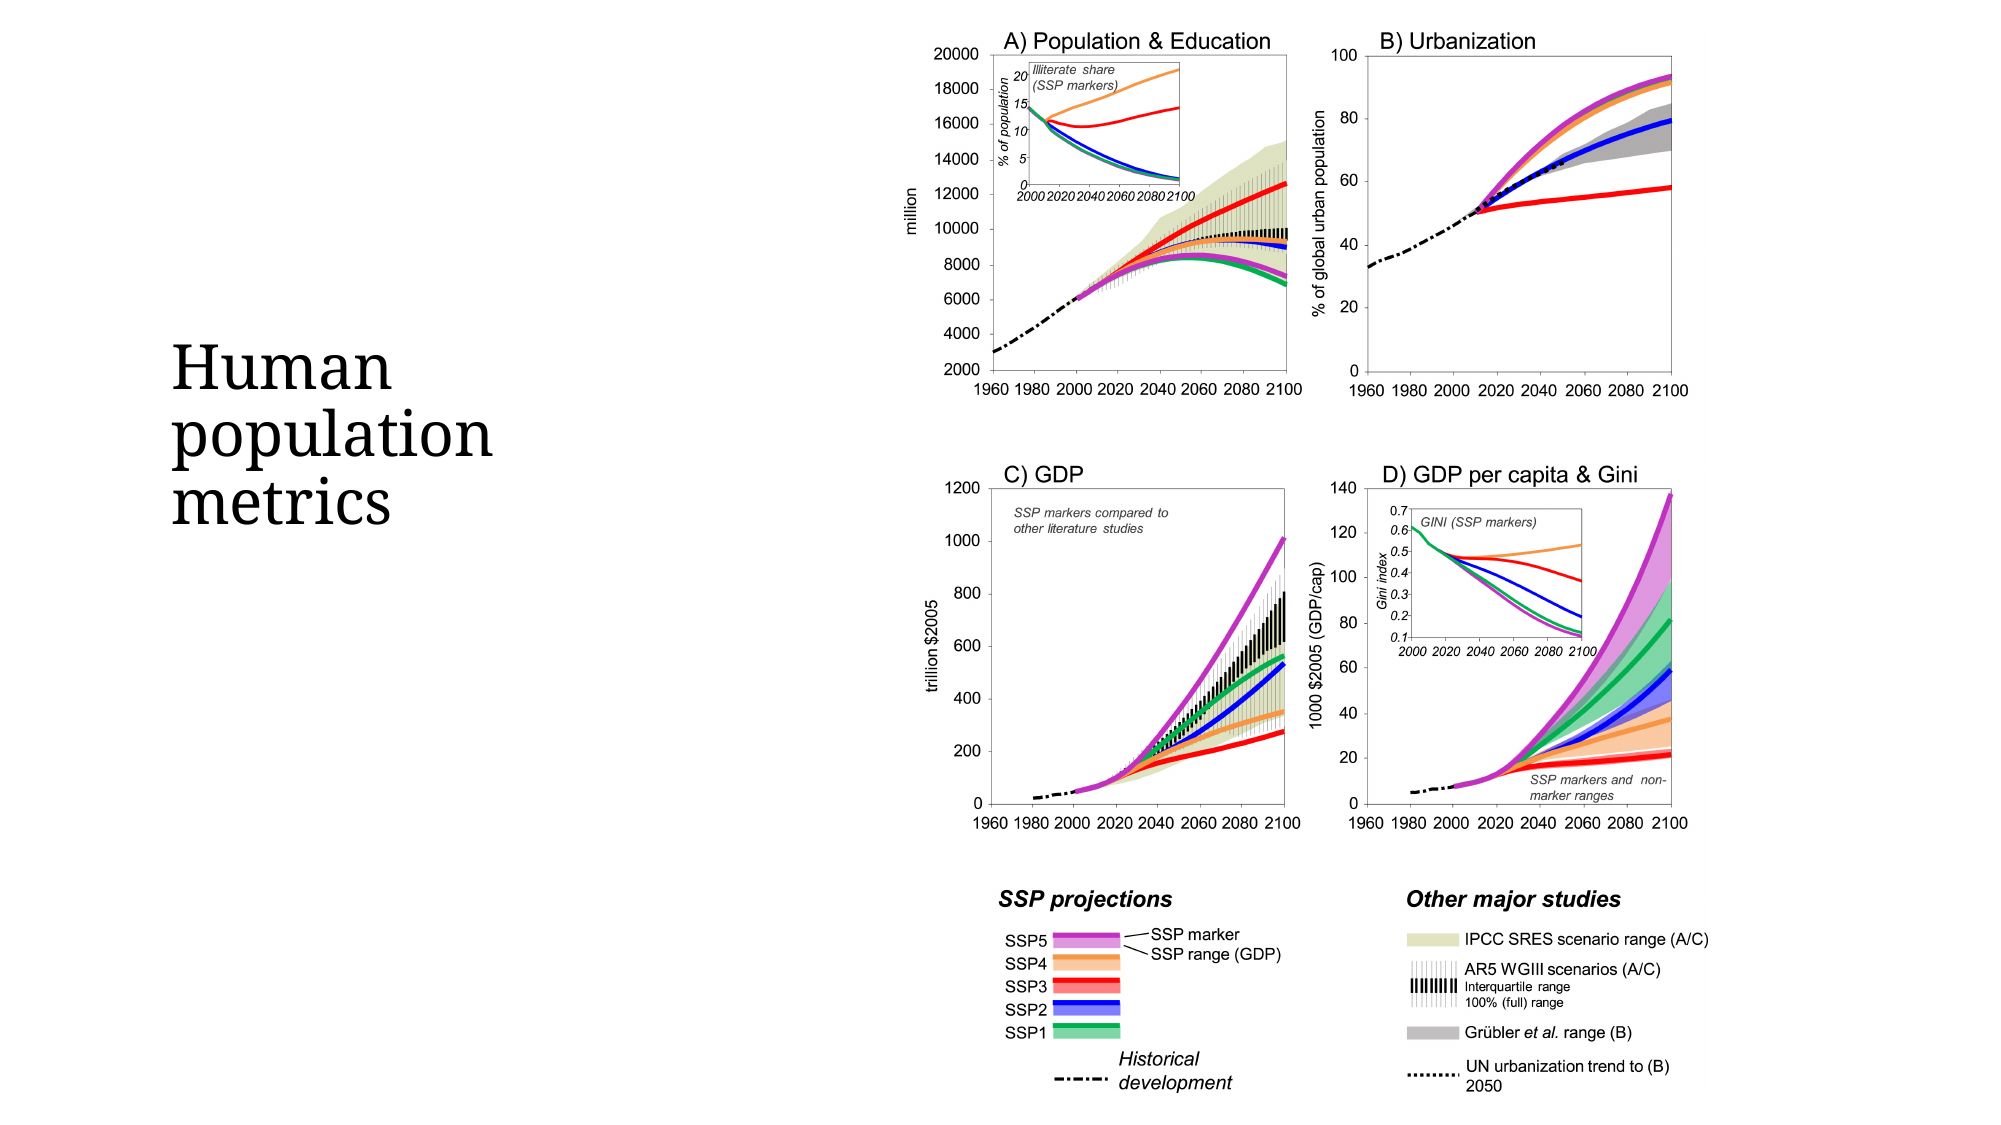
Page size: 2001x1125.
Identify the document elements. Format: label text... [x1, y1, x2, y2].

picture [904, 32, 1708, 1093]
title Human population metrics [156, 327, 616, 546]
